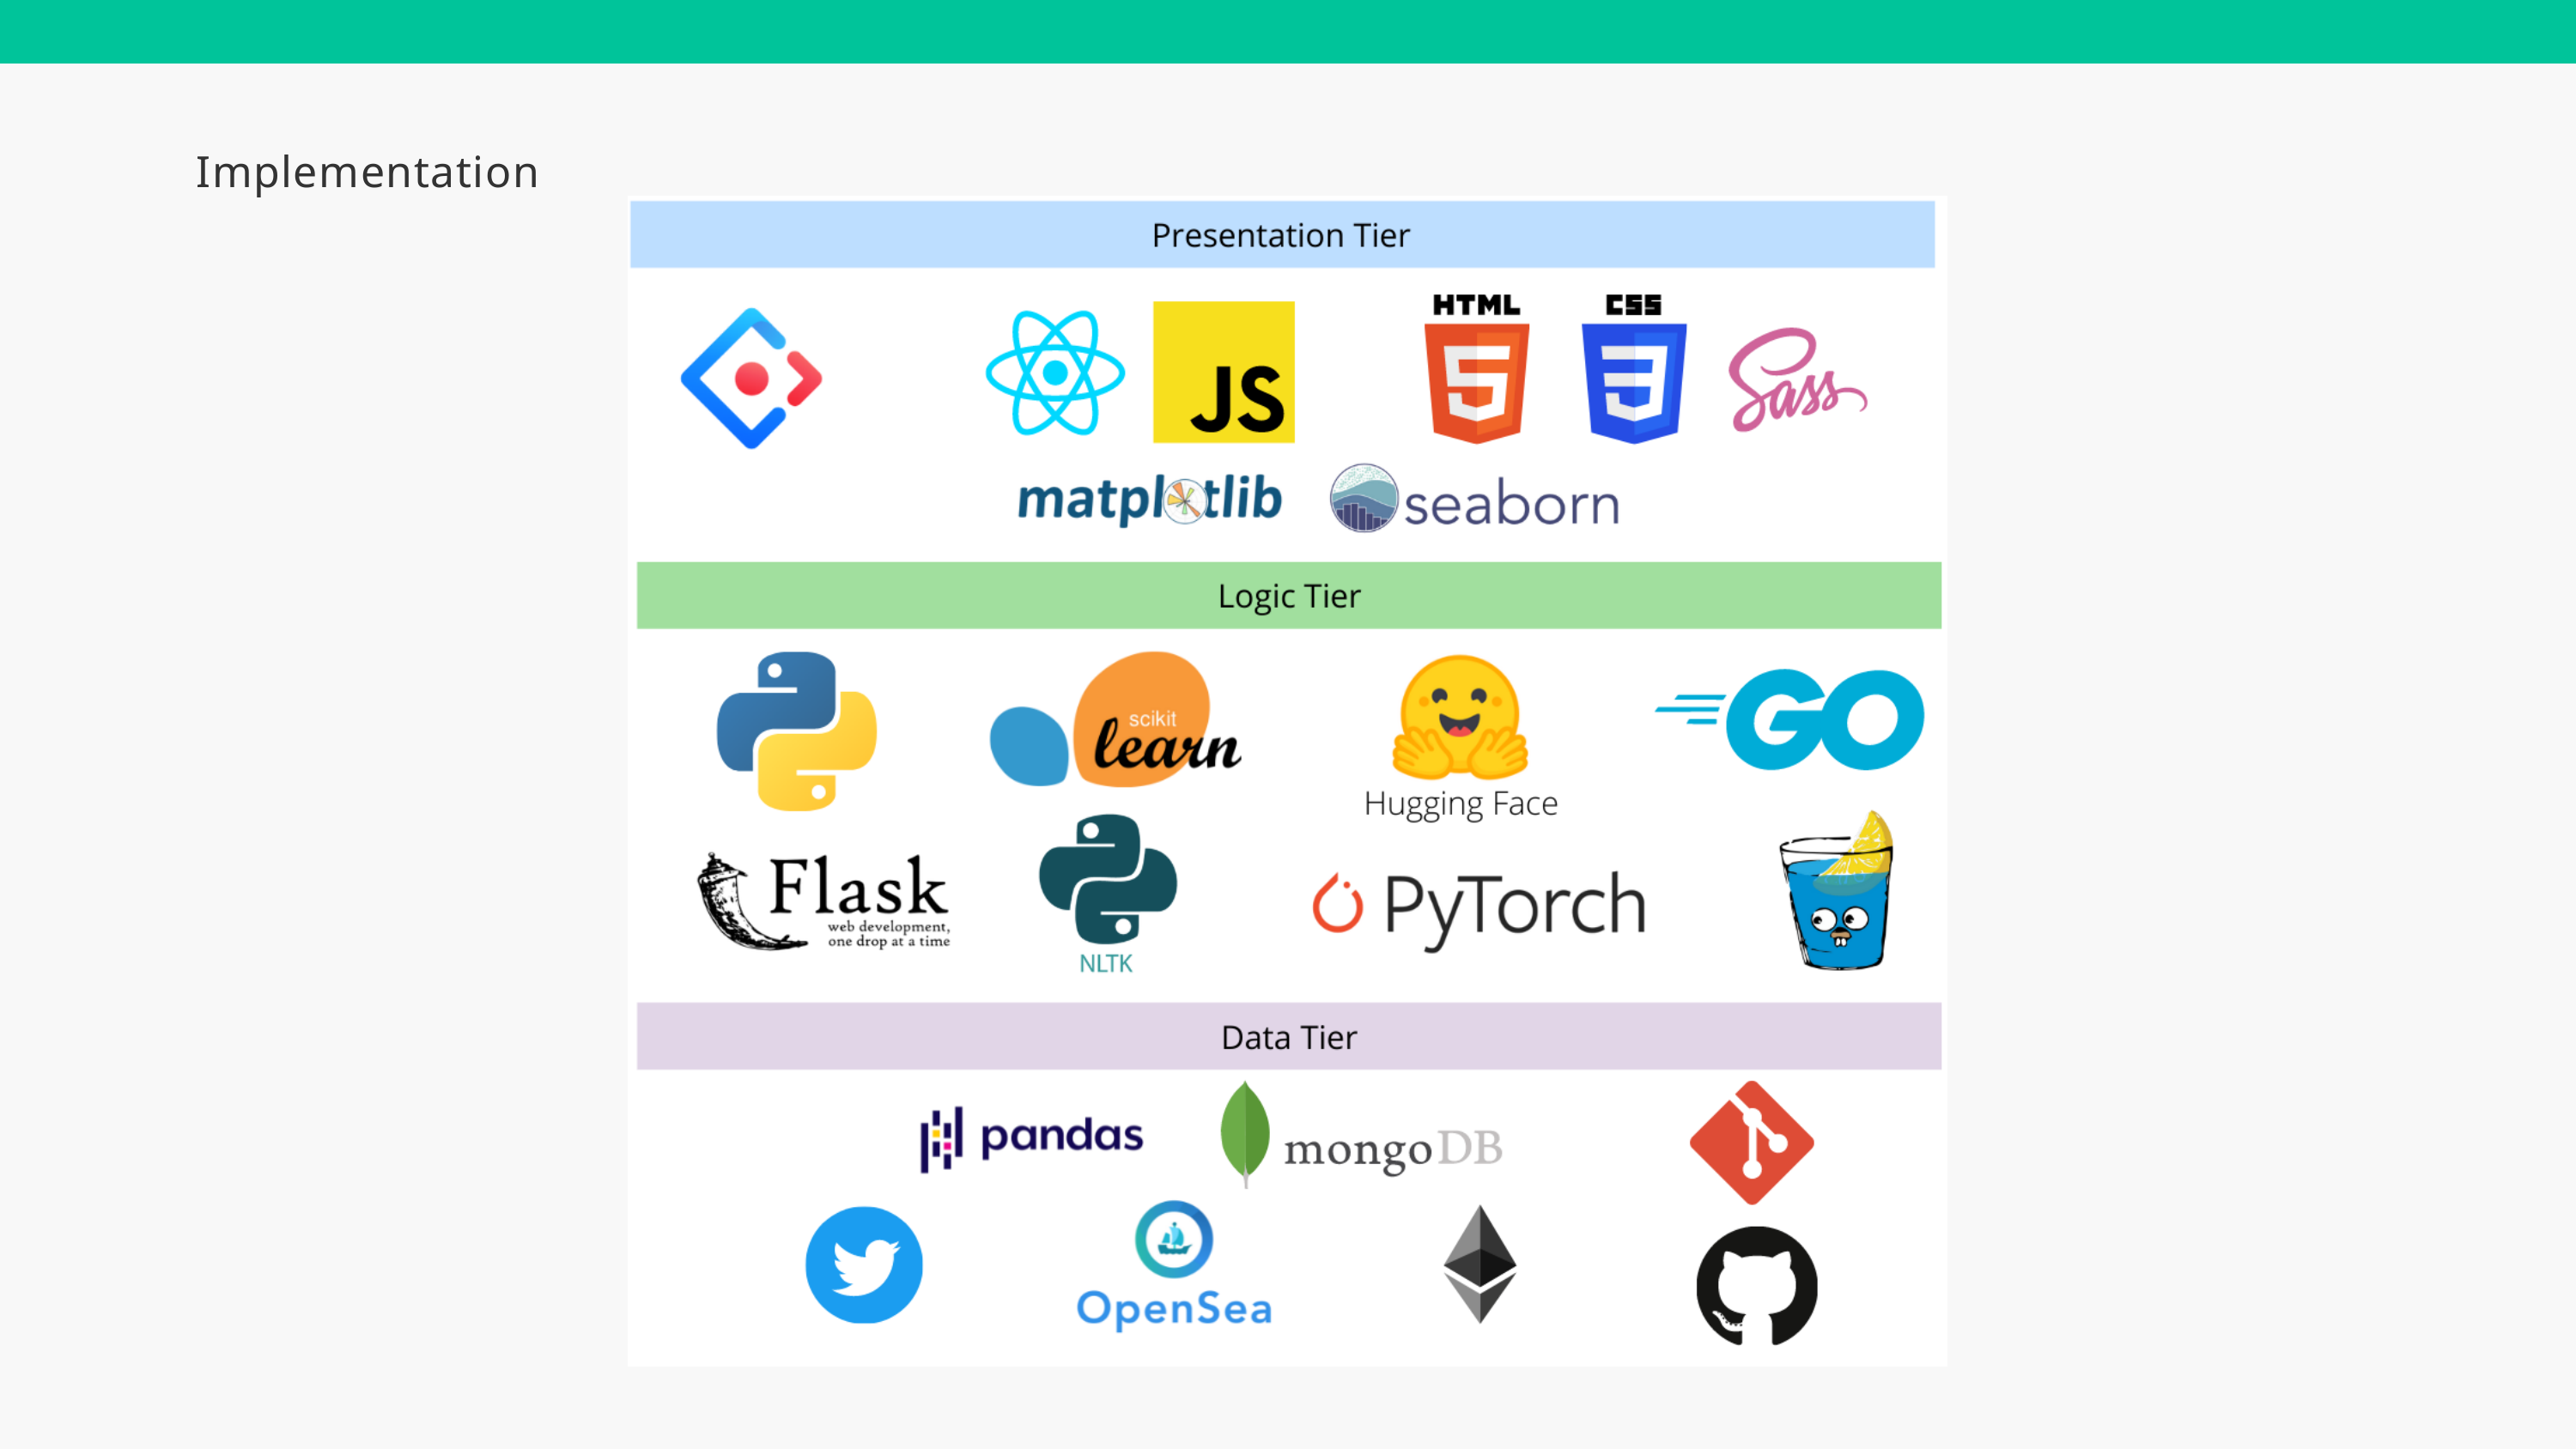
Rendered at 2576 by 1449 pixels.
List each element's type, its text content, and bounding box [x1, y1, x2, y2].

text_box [0, 0, 2576, 64]
text_box Implementation [196, 144, 1689, 197]
picture [628, 195, 1948, 1367]
